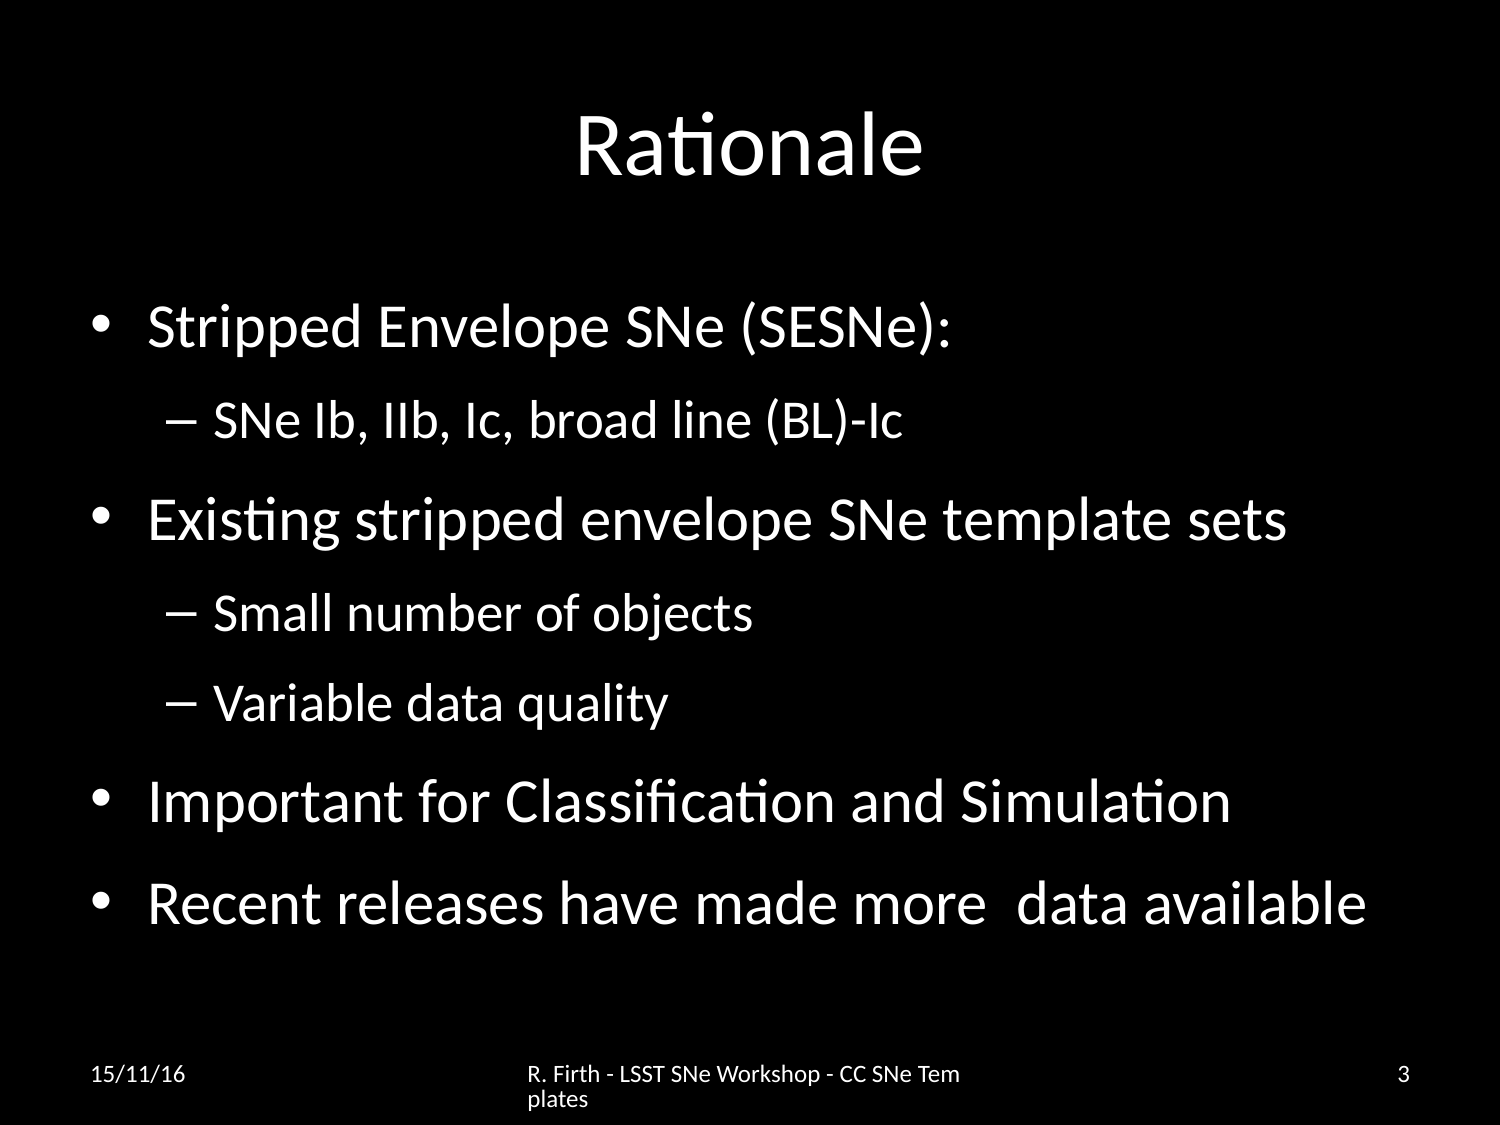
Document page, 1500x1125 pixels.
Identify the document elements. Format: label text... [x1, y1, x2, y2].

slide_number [75, 1042, 425, 1103]
footer R. Firth - LSST SNe Workshop - CC SNe Templates [512, 1042, 988, 1103]
list Stripped Envelope SNe (SESNe): SNe Ib, IIb, Ic, broad line (BL)-Ic Existing stripped envelope SNe template sets Small number of objects Variable data quality Important for Classification and Simulation Recent releases have made more data available [75, 262, 1425, 1005]
slide_number 2 [1074, 1042, 1425, 1103]
title Rationale [75, 45, 1425, 233]
